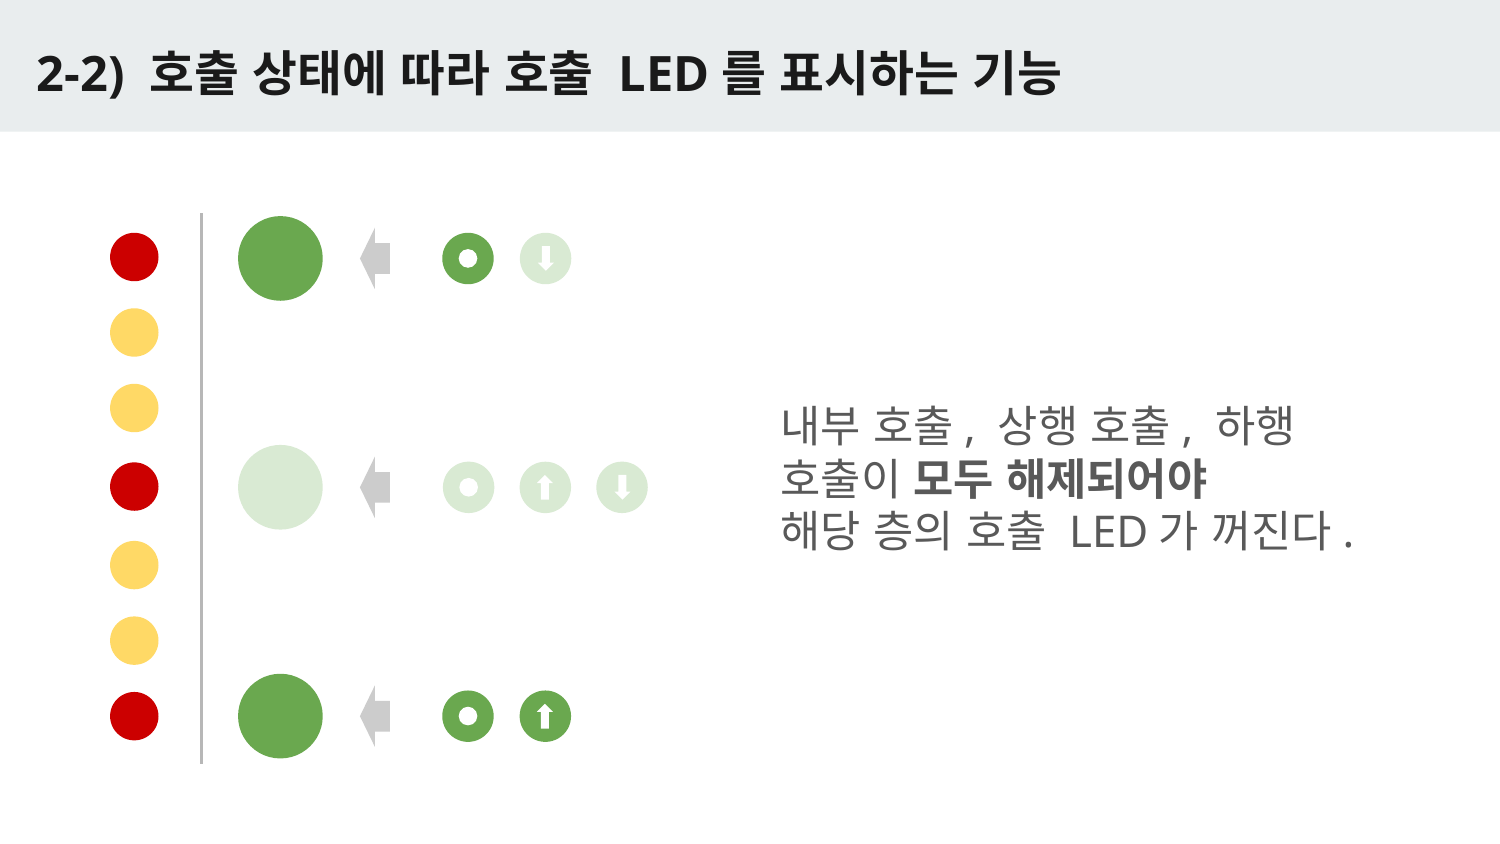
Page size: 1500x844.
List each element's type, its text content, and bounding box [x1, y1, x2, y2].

text_box [536, 703, 553, 729]
text_box [238, 444, 323, 530]
text_box [458, 249, 478, 268]
text_box [110, 462, 159, 511]
title 2-2) 호출 상태에 따라 호출 LED를 표시하는 기능 [21, 27, 1284, 116]
text_box [110, 691, 159, 741]
text_box [519, 232, 572, 285]
text_box [359, 227, 390, 290]
text_box [442, 232, 494, 285]
text_box [110, 616, 159, 665]
text_box [519, 461, 572, 514]
text_box [110, 232, 159, 282]
text_box [536, 475, 553, 500]
text_box [519, 690, 572, 742]
text_box [537, 246, 554, 271]
text_box [238, 216, 323, 301]
text_box [614, 474, 631, 500]
text_box [238, 673, 323, 759]
text_box [442, 690, 494, 742]
text_box 내부 호출, 상행 호출, 하행 호출이 모두 해제되어야 해당 층의 호출 LED가 꺼진다. [765, 383, 1418, 602]
text_box [459, 477, 478, 497]
text_box [442, 461, 495, 514]
text_box [110, 308, 159, 357]
text_box [458, 706, 478, 726]
text_box [110, 540, 159, 590]
text_box [596, 461, 648, 514]
text_box [359, 685, 390, 747]
text_box [110, 383, 159, 433]
text_box [359, 456, 390, 519]
